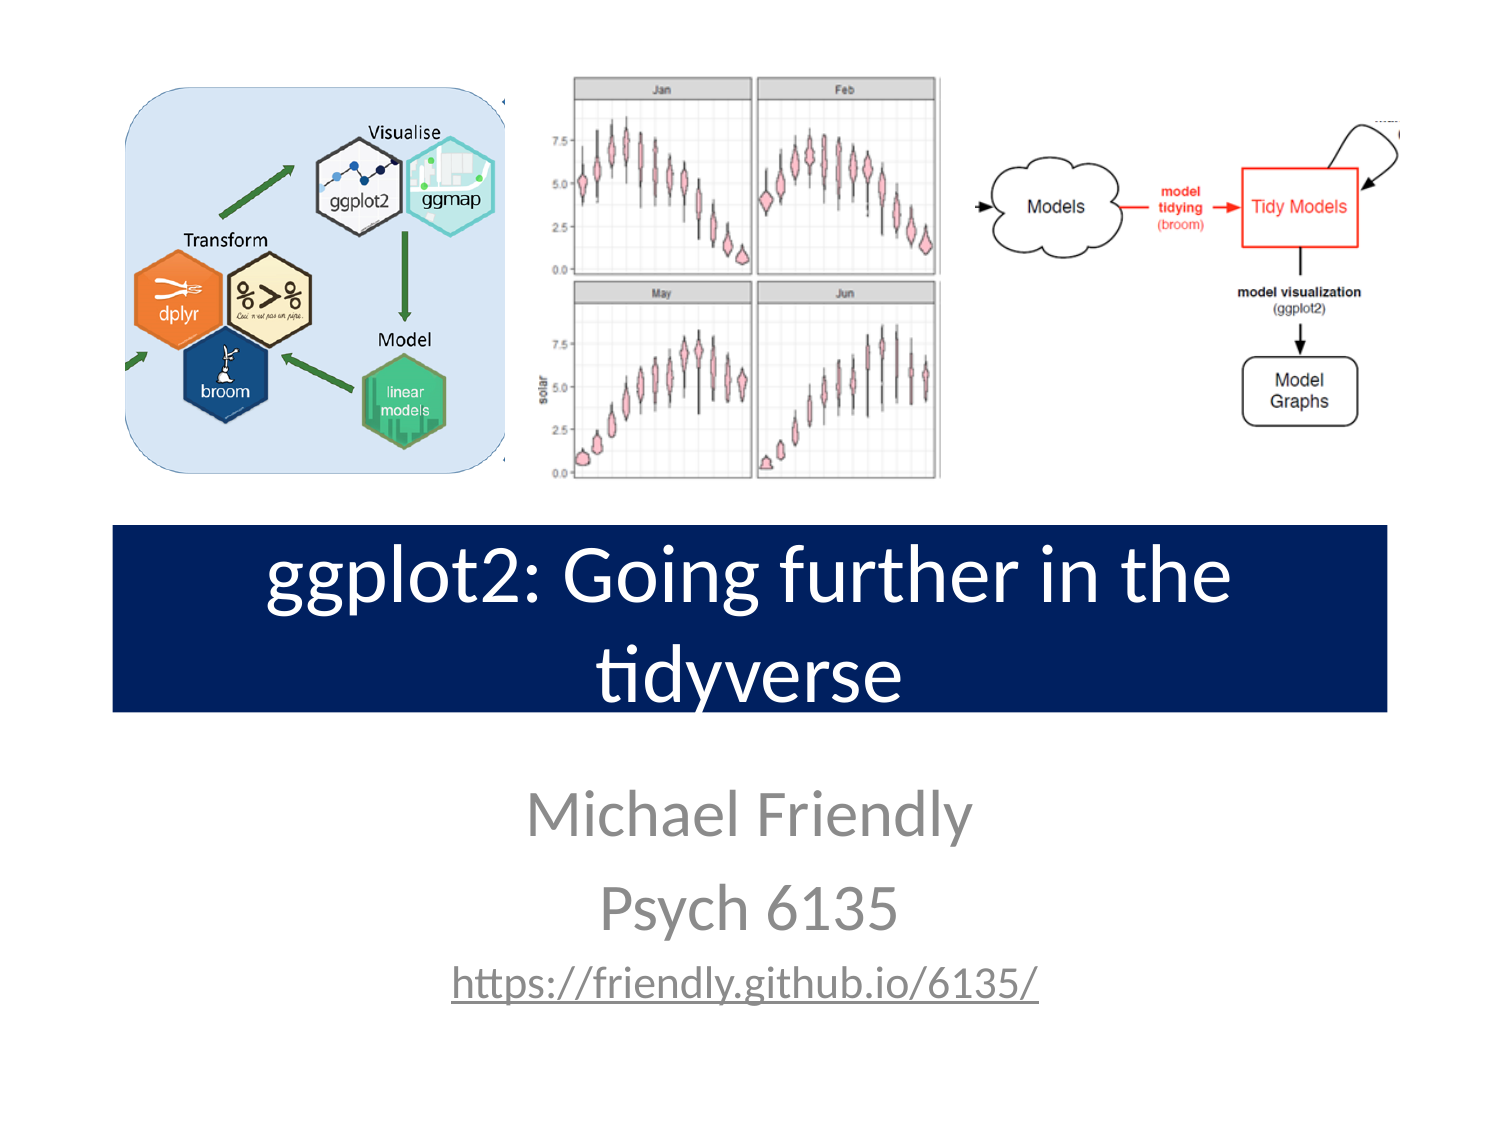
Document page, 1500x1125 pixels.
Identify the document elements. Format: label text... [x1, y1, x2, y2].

picture [124, 82, 505, 474]
picture [538, 74, 941, 482]
subtitle Michael Friendly Psych 6135 https://friendly.github.io/6135/ [225, 762, 1275, 1050]
title ggplot2: Going further in the tidyverse [112, 525, 1388, 713]
picture [974, 121, 1400, 435]
